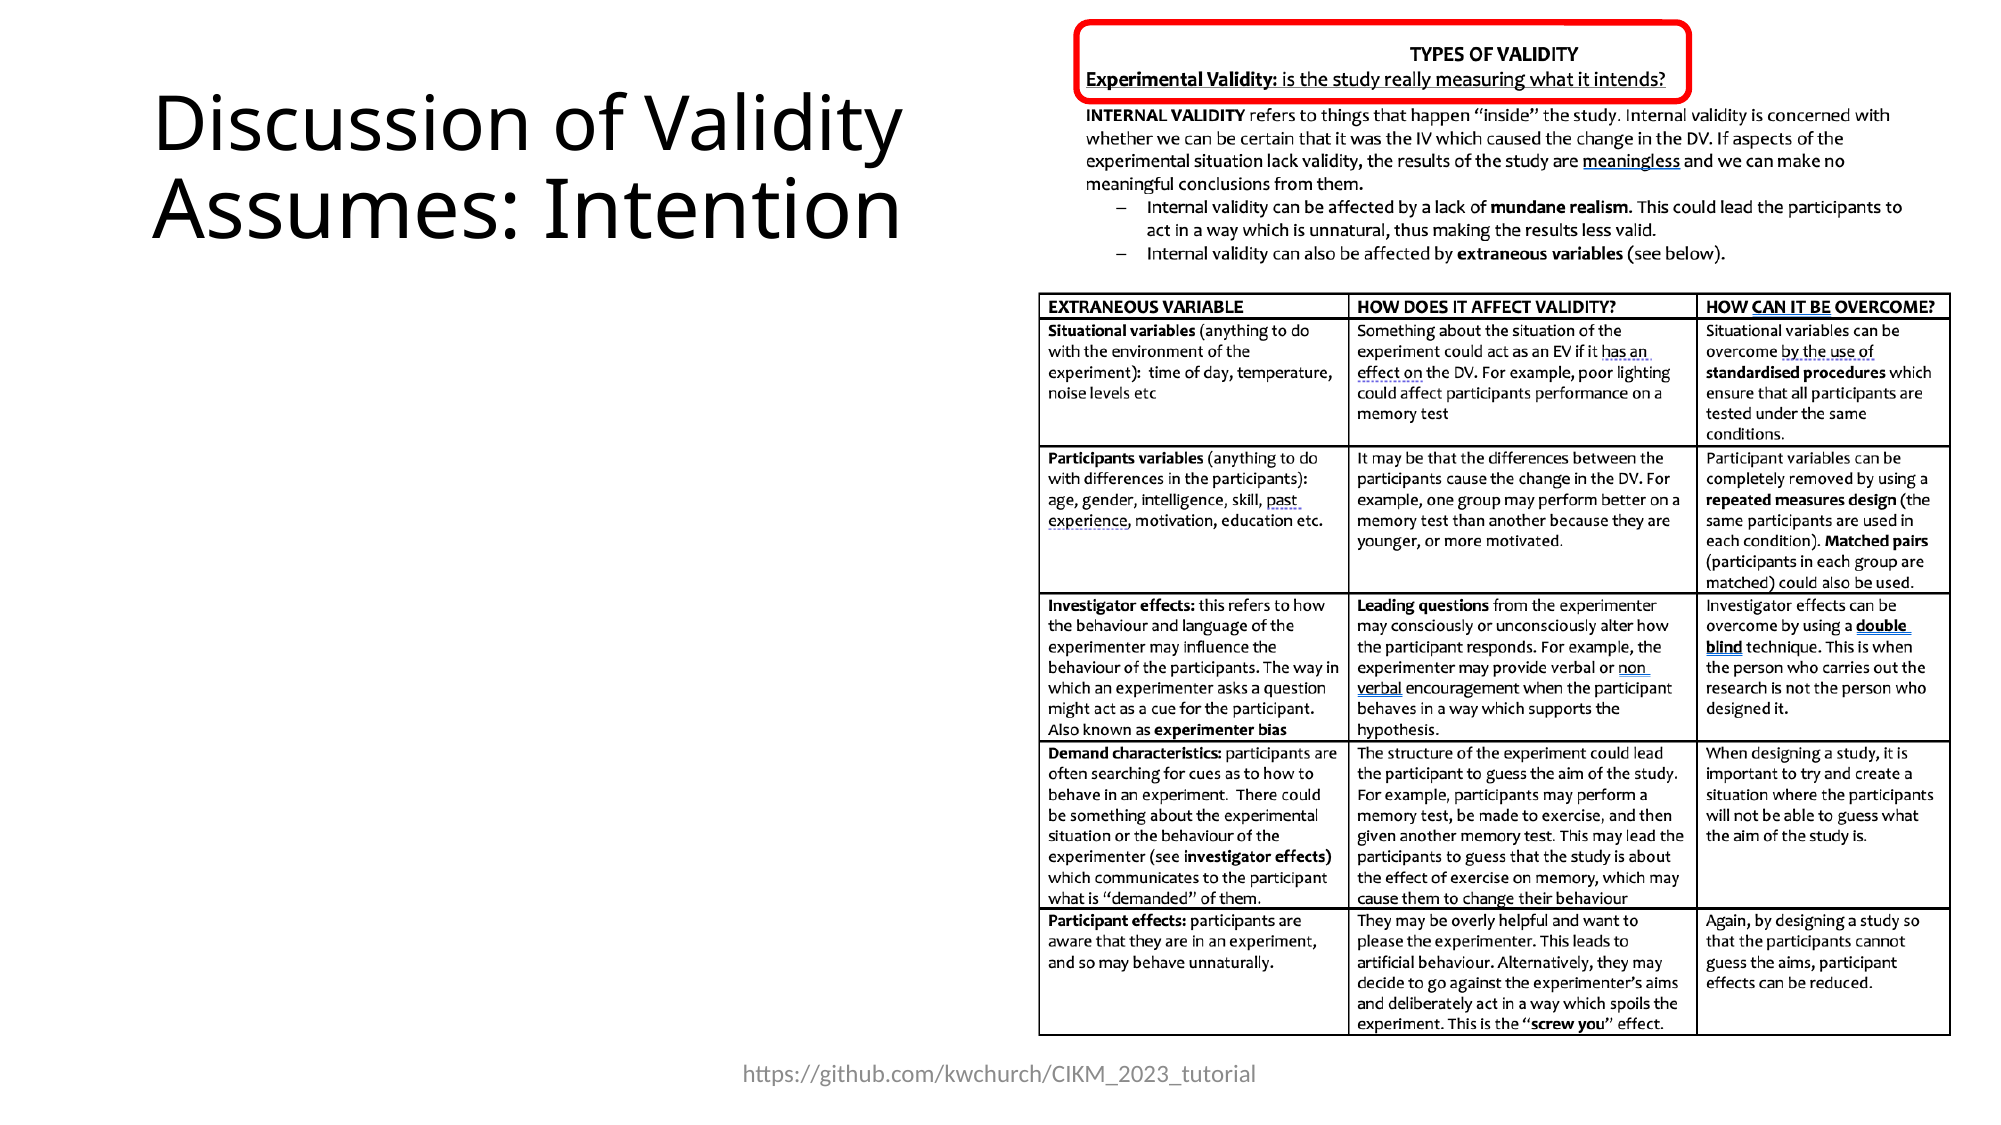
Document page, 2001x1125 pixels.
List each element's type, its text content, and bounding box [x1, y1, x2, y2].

title Discussion of Validity Assumes: Intention [137, 59, 956, 283]
footer https://github.com/kwchurch/CIKM_2023_tutorial [662, 1042, 1338, 1103]
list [1006, 14, 1979, 1053]
